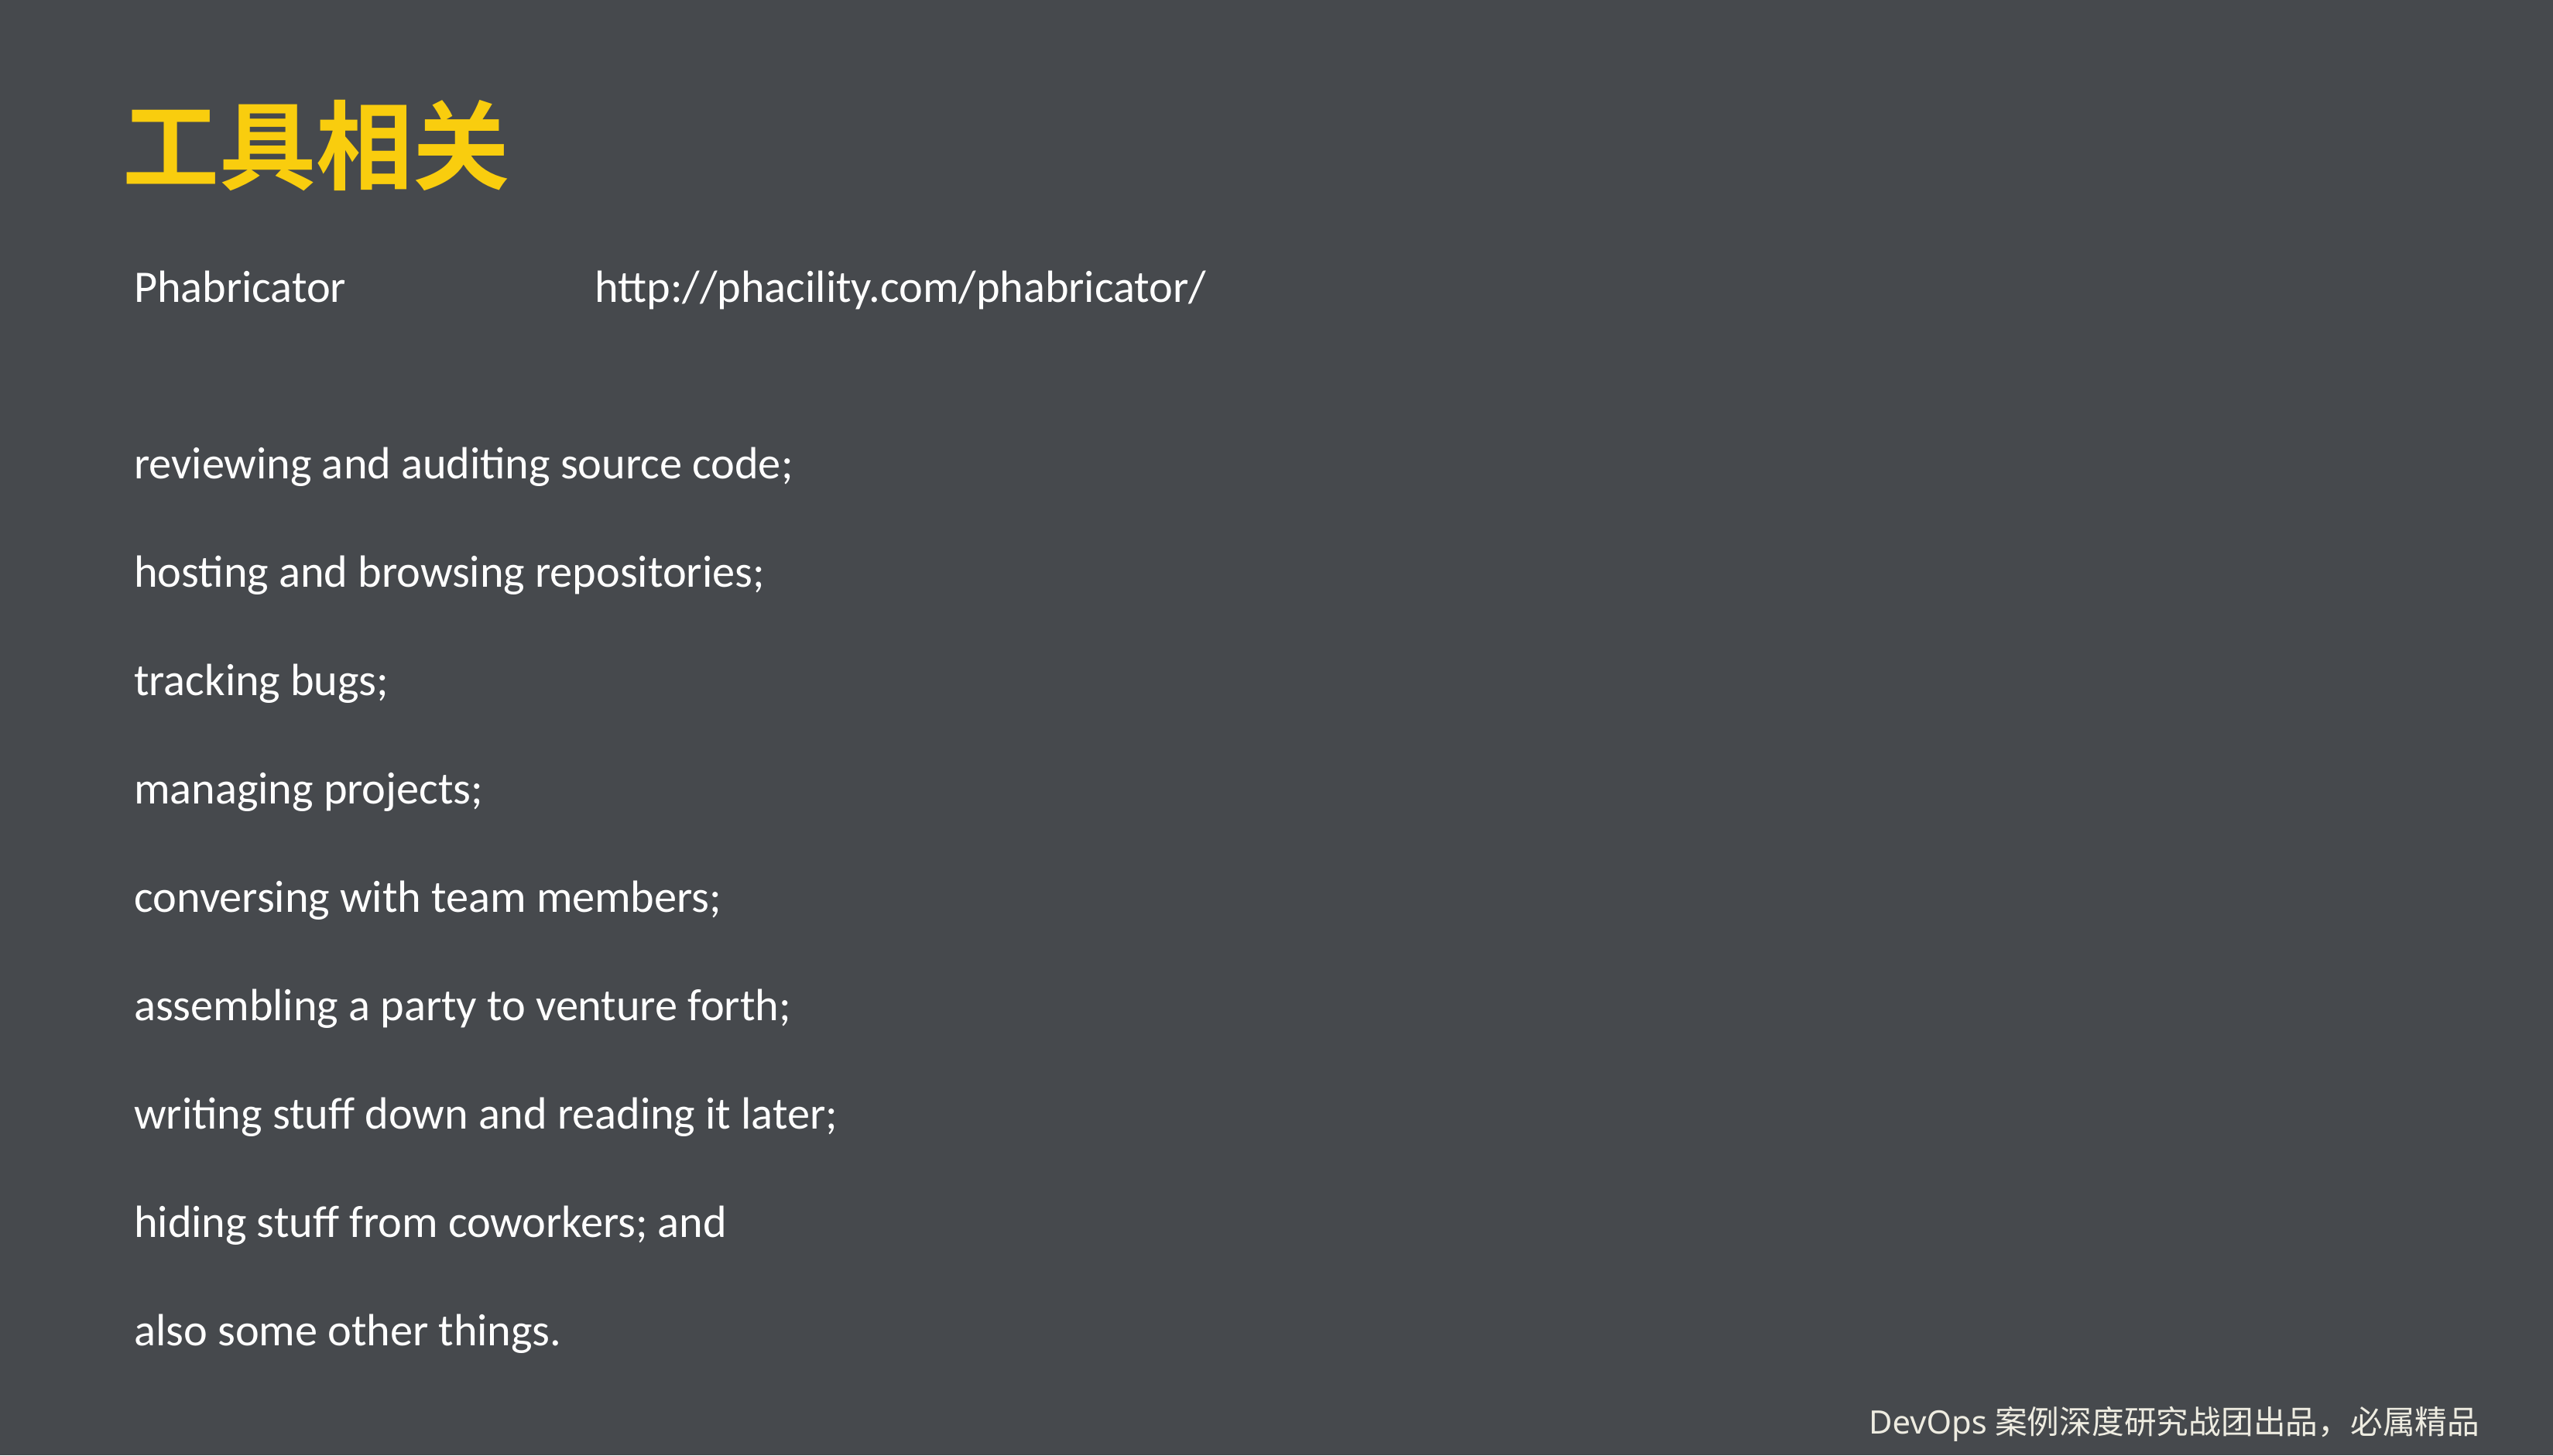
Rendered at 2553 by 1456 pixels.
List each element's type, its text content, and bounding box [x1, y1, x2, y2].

text_box Phabricator [122, 251, 446, 317]
text_box http://phacility.com/phabricator/ [584, 251, 1553, 317]
text_box reviewing and auditing source code; hosting and browsing repositories; tracking bugs; managing projects; conversing with team members; assembling a party to venture forth; writing stuff down and reading it later; hiding stuff from coworkers; and also some other things. [122, 428, 2496, 1361]
title 工具相关 [122, 85, 2421, 329]
